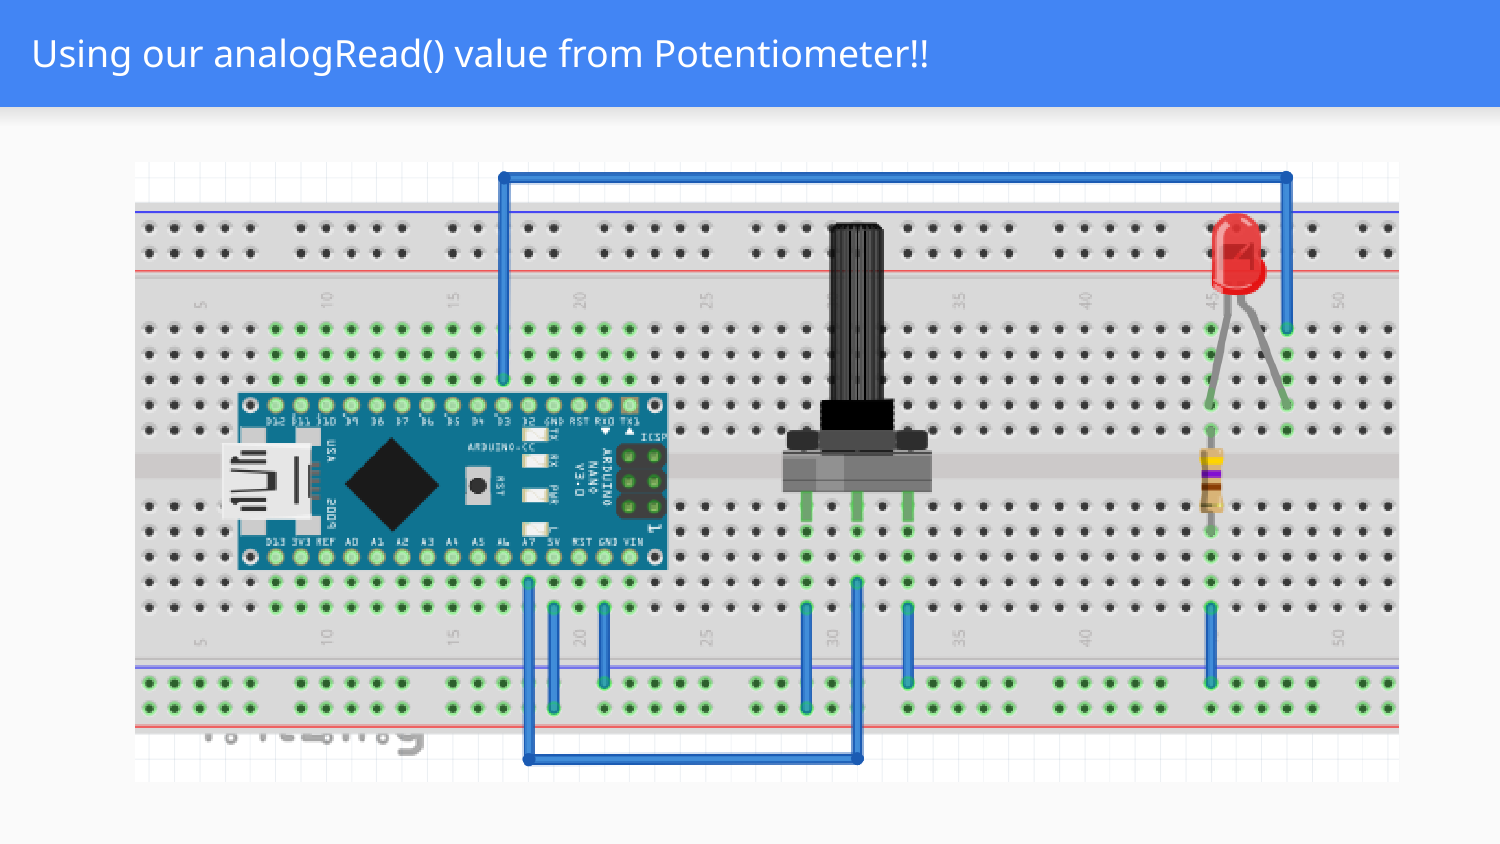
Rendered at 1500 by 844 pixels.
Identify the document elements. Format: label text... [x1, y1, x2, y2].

title Using our analogRead() value from Potentiometer!! [16, 2, 1464, 102]
picture [134, 162, 1400, 782]
